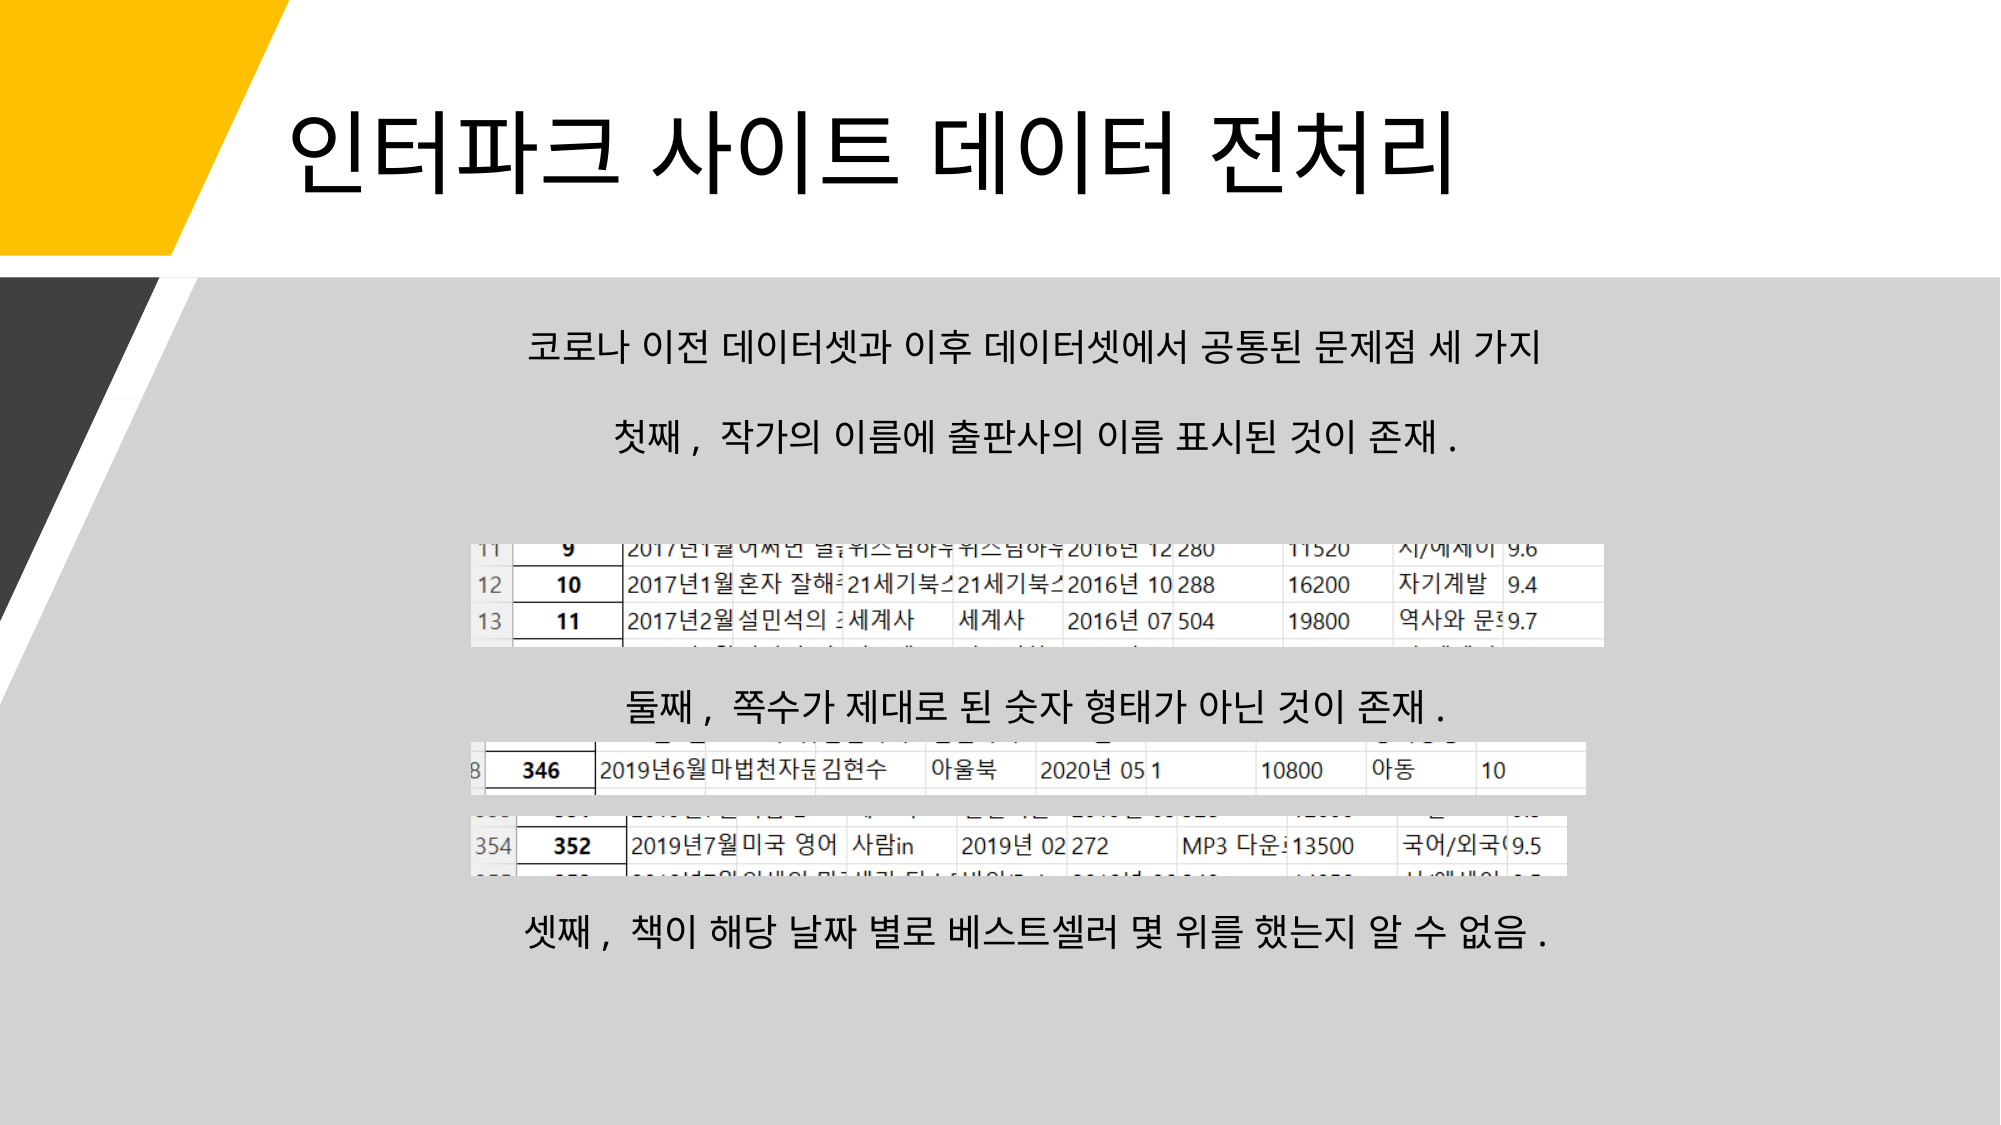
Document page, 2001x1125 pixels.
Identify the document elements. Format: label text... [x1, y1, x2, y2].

text_box [0, 276, 162, 622]
text_box 코로나 이전 데이터셋과 이후 데이터셋에서 공통된 문제점 세 가지 첫째, 작가의 이름에 출판사의 이름 표시된 것이 존재. 둘째, 쪽수가 제대로 된 숫자 형태가 아닌 것이 존재. 셋째, 책이 해당 날짜 별로 베스트셀러 몇 위를 했는지 알 수 없음. [435, 316, 1636, 962]
picture [471, 544, 1604, 647]
text_box [0, 276, 2000, 1125]
text_box [0, 0, 291, 257]
picture [471, 742, 1586, 795]
title 인터파크 사이트 데이터 전처리 [271, 60, 1808, 255]
picture [471, 816, 1567, 876]
